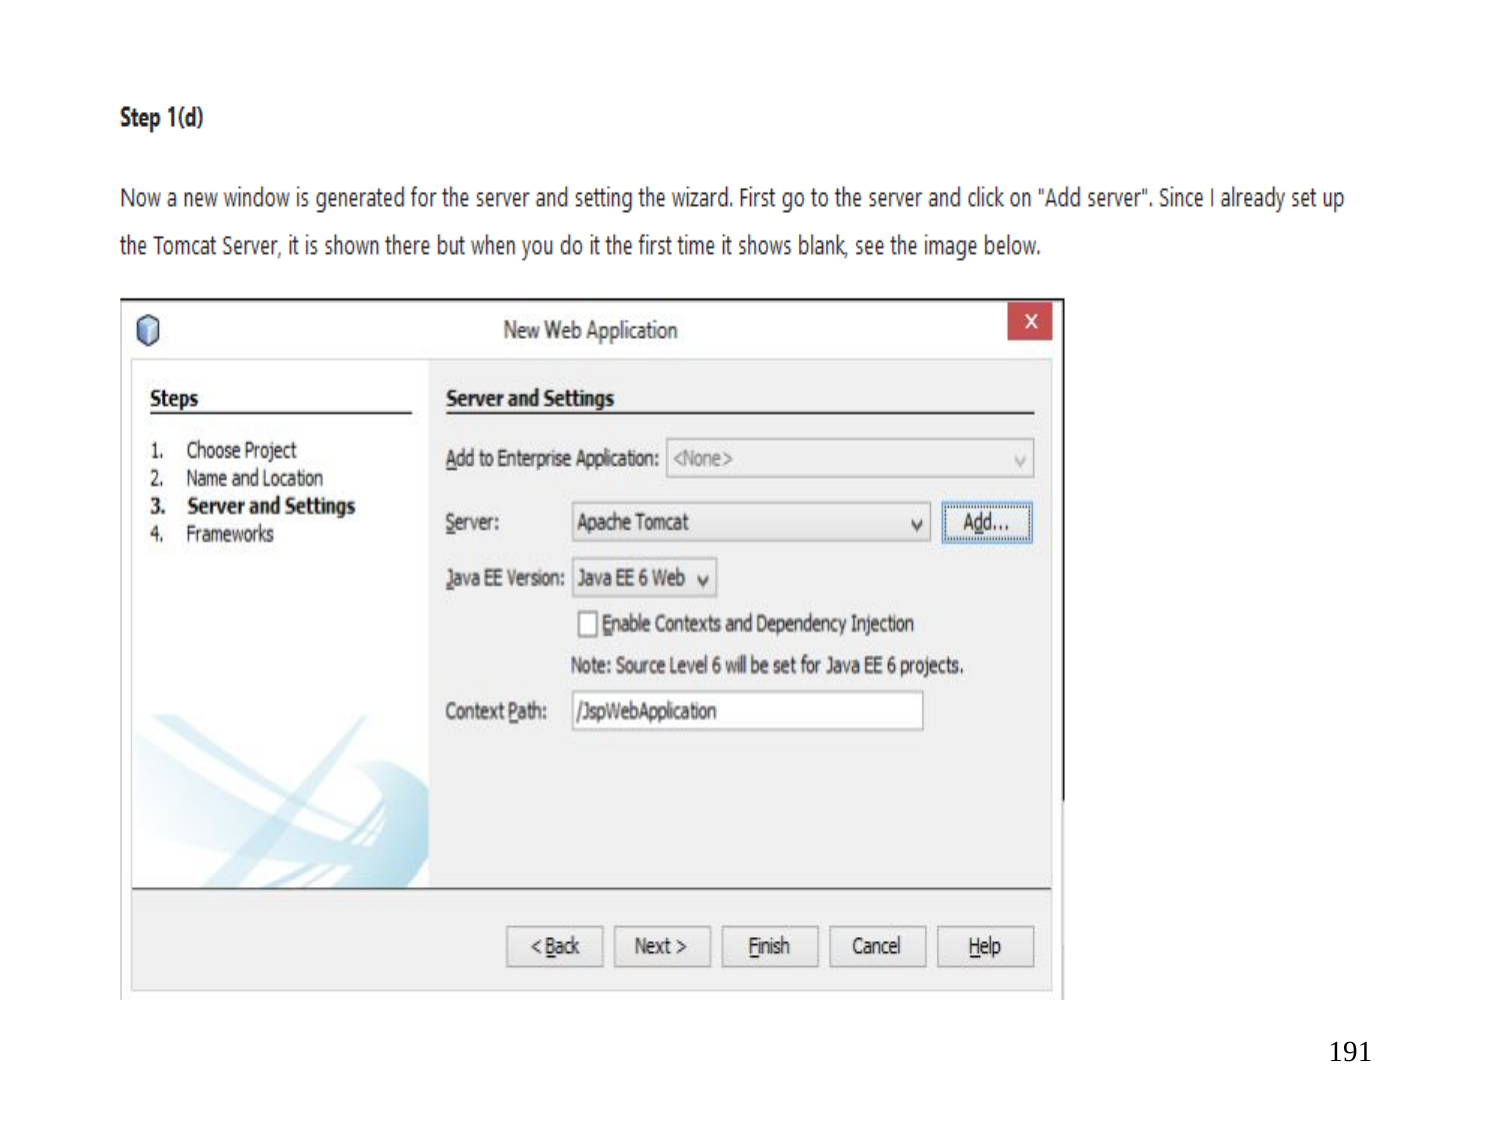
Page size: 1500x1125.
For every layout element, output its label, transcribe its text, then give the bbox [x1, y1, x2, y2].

slide_number 191 [1074, 1025, 1388, 1100]
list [116, 99, 1384, 1001]
